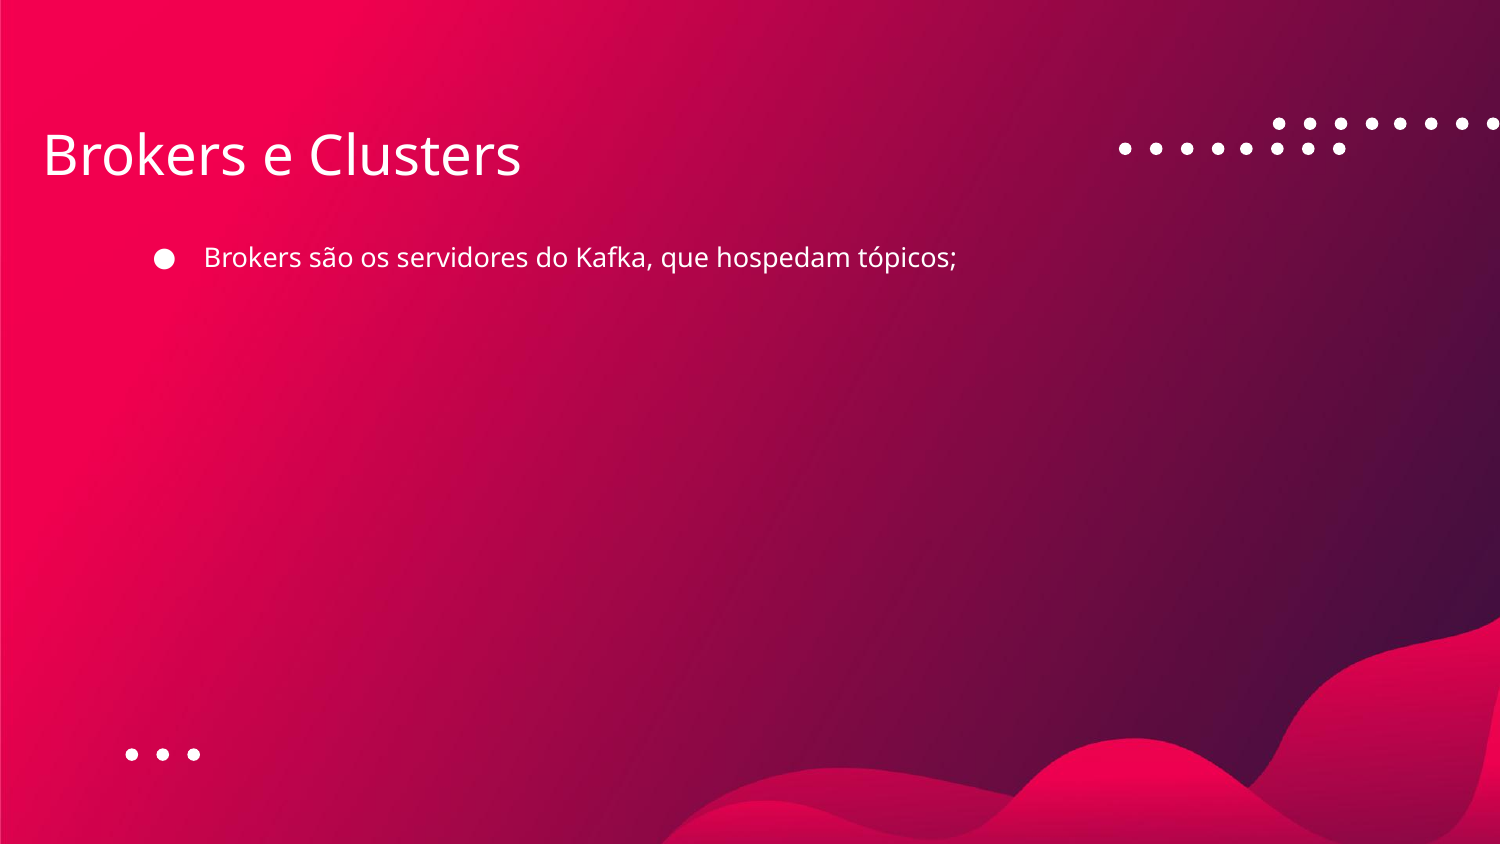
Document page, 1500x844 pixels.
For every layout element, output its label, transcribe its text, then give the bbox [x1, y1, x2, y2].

text_box [1301, 142, 1315, 156]
text_box [1240, 142, 1253, 156]
text_box [1393, 117, 1407, 130]
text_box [125, 748, 201, 762]
title Brokers e Clusters [27, 117, 1240, 222]
text_box [1180, 142, 1194, 156]
text_box [1303, 117, 1317, 130]
text_box [1149, 142, 1163, 156]
text_box [1365, 117, 1379, 130]
text_box [1424, 117, 1438, 130]
text_box [1486, 117, 1500, 130]
text_box [1334, 117, 1348, 130]
text_box [1118, 142, 1132, 156]
list Brokers são os servidores do Kafka, que hospedam tópicos; [113, 225, 1340, 725]
text_box [1272, 117, 1286, 130]
text_box [1271, 142, 1284, 156]
text_box [1332, 142, 1346, 156]
text_box [1211, 142, 1225, 156]
picture [0, 0, 1500, 844]
text_box [1455, 117, 1469, 130]
